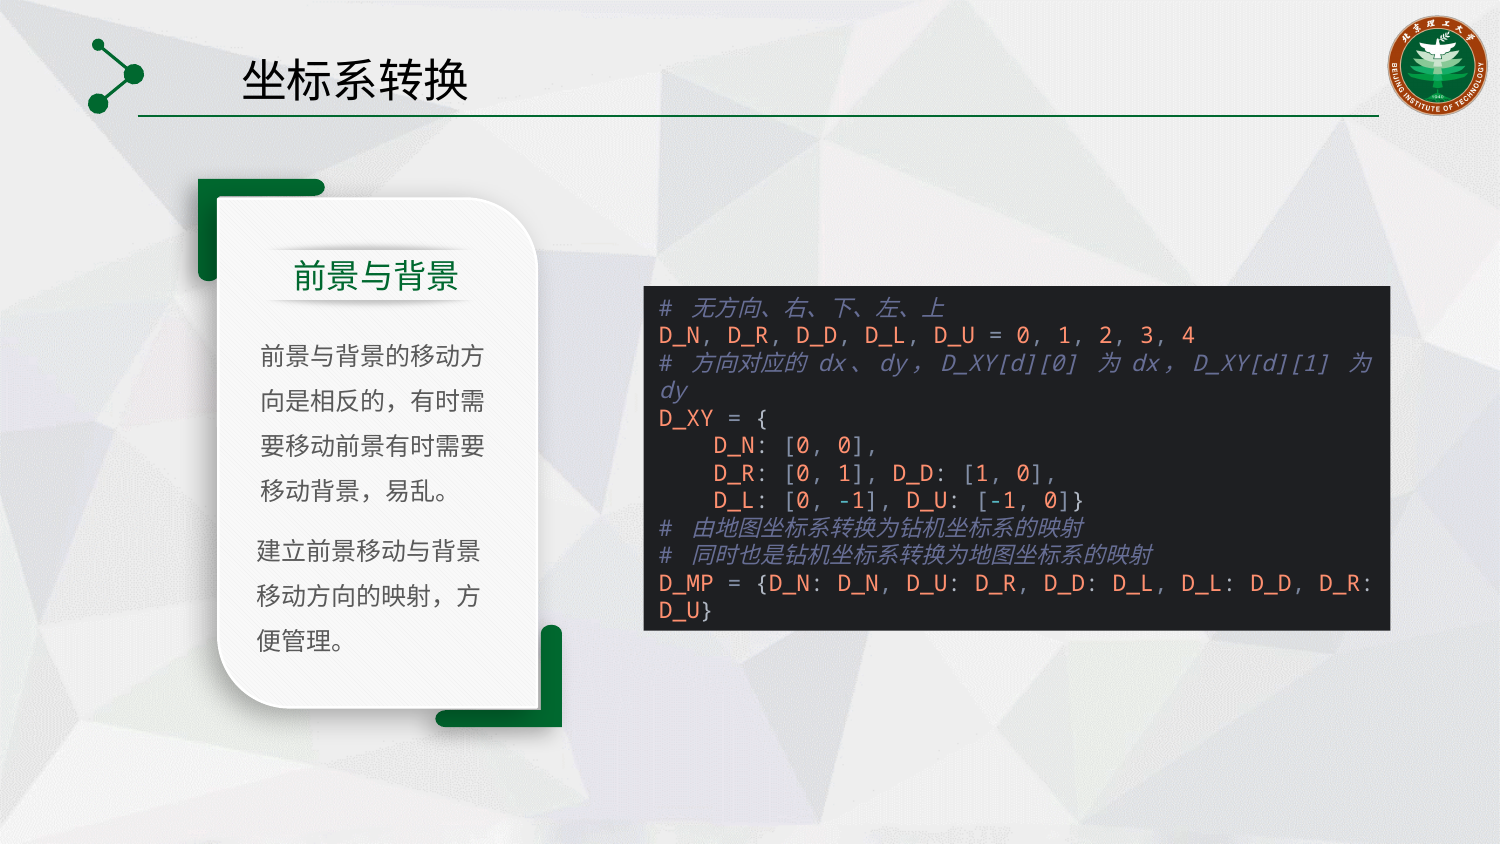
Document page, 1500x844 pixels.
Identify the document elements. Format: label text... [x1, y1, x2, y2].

text_box 坐标系转换 [128, 46, 583, 113]
picture [0, 0, 1500, 844]
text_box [197, 178, 563, 728]
text_box # 无方向、右、下、左、上 D_N, D_R, D_D, D_L, D_U = 0, 1, 2, 3, 4 # 方向对应的 dx、dy，D_XY[d][0] 为 dx，D_XY[d][1] 为 dy D_XY = { D_N: [0, 0], D_R: [0, 1], D_D: [1, 0], D_L: [0, -1], D_U: [-1, 0]} # 由地图坐标系转换为钻机坐标系的映射 # 同时也是钻机坐标系转换为地图坐标系的映射 D_MP = {D_N: D_N, D_U: D_R, D_D: D_L, D_L: D_D, D_R: D_U} [643, 286, 1391, 631]
